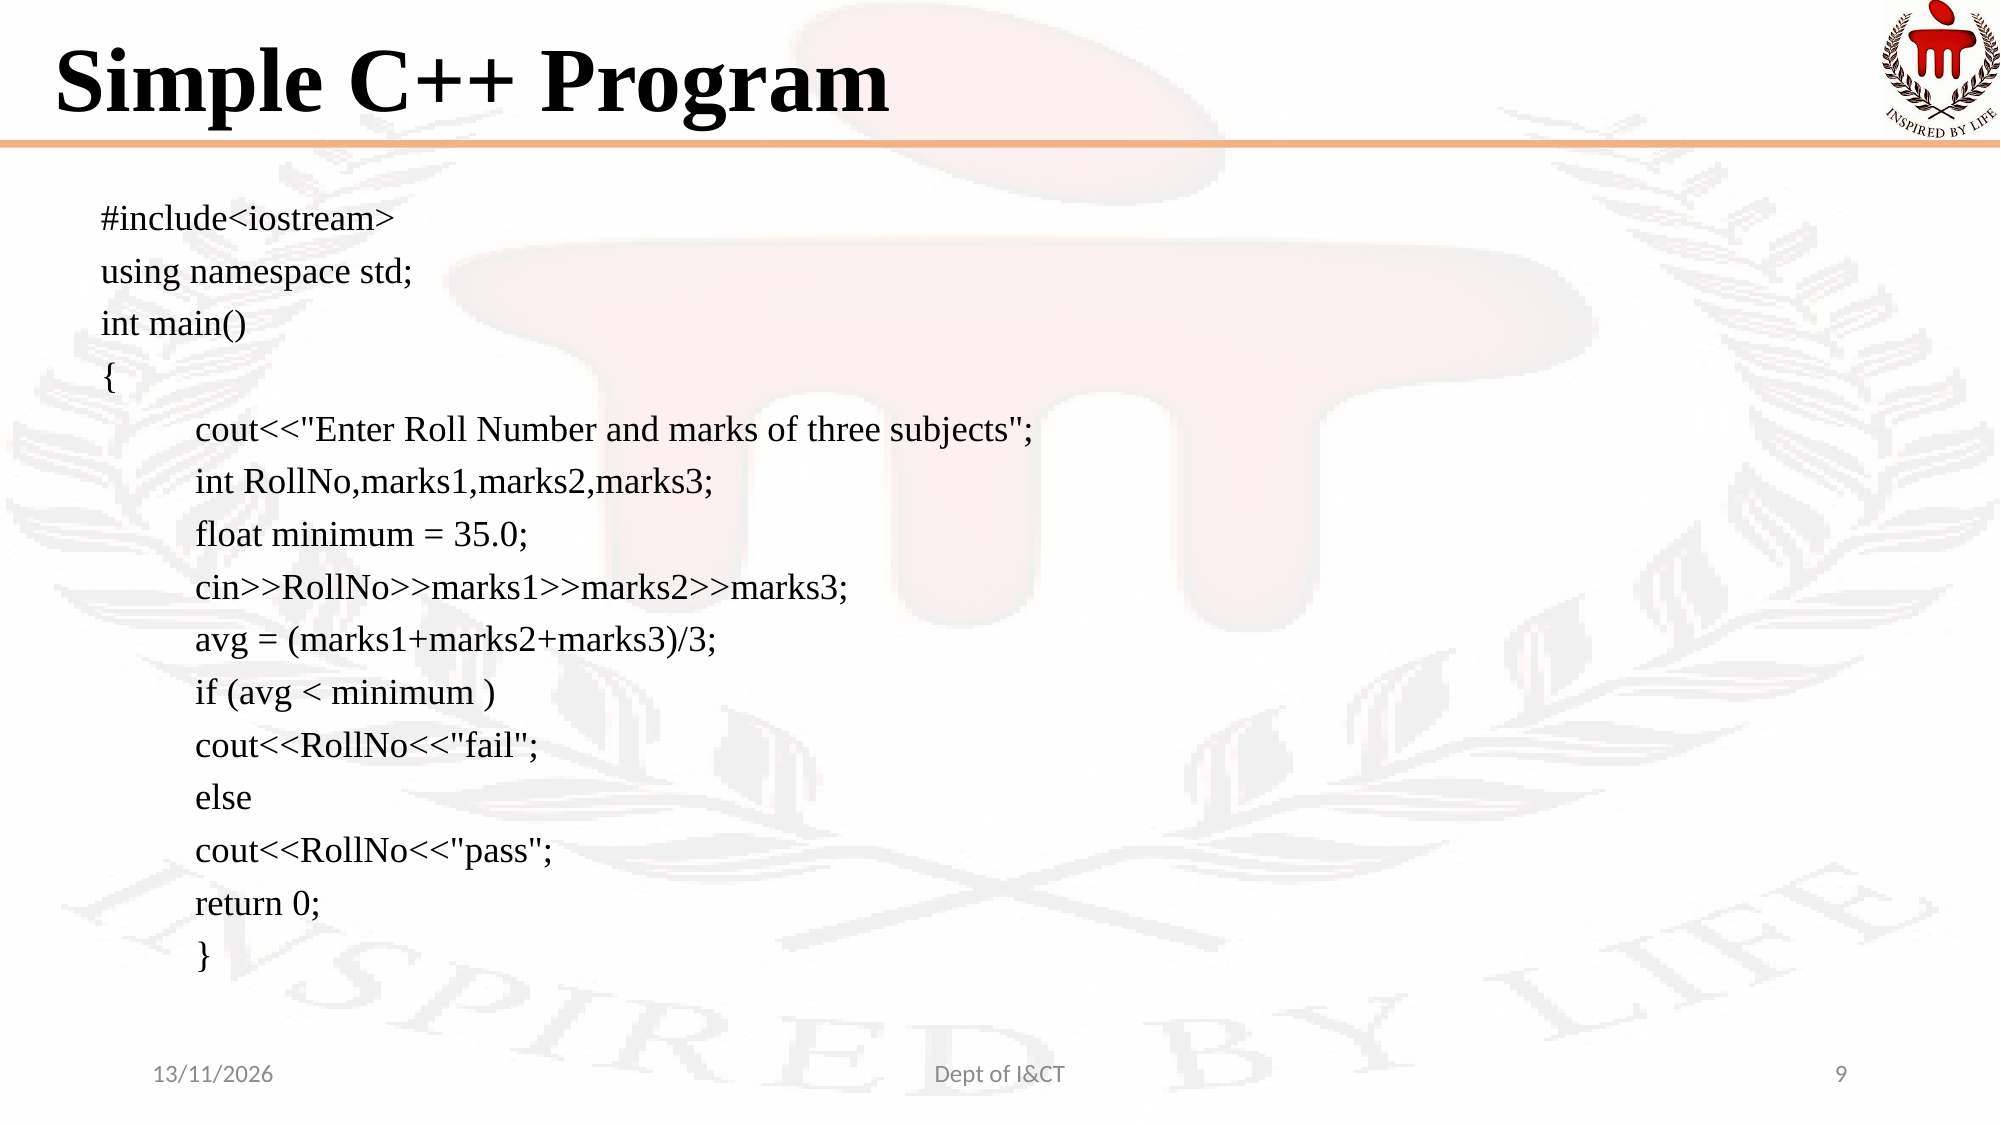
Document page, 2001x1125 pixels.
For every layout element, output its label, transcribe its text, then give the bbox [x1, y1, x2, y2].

list #include<iostream> using namespace std; int main() { cout<<"Enter Roll Number and marks of three subjects"; int RollNo,marks1,marks2,marks3; float minimum = 35.0; cin>>RollNo>>marks1>>marks2>>marks3; avg = (marks1+marks2+marks3)/3; if (avg < minimum ) cout<<RollNo<<"fail"; else cout<<RollNo<<"pass"; return 0; } [85, 191, 1769, 1035]
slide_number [137, 1042, 588, 1103]
picture [1882, 0, 2000, 140]
slide_number 9 [1412, 1042, 1863, 1103]
footer Dept of I&CT [662, 1042, 1338, 1103]
title Simple C++ Program [39, 22, 1863, 141]
